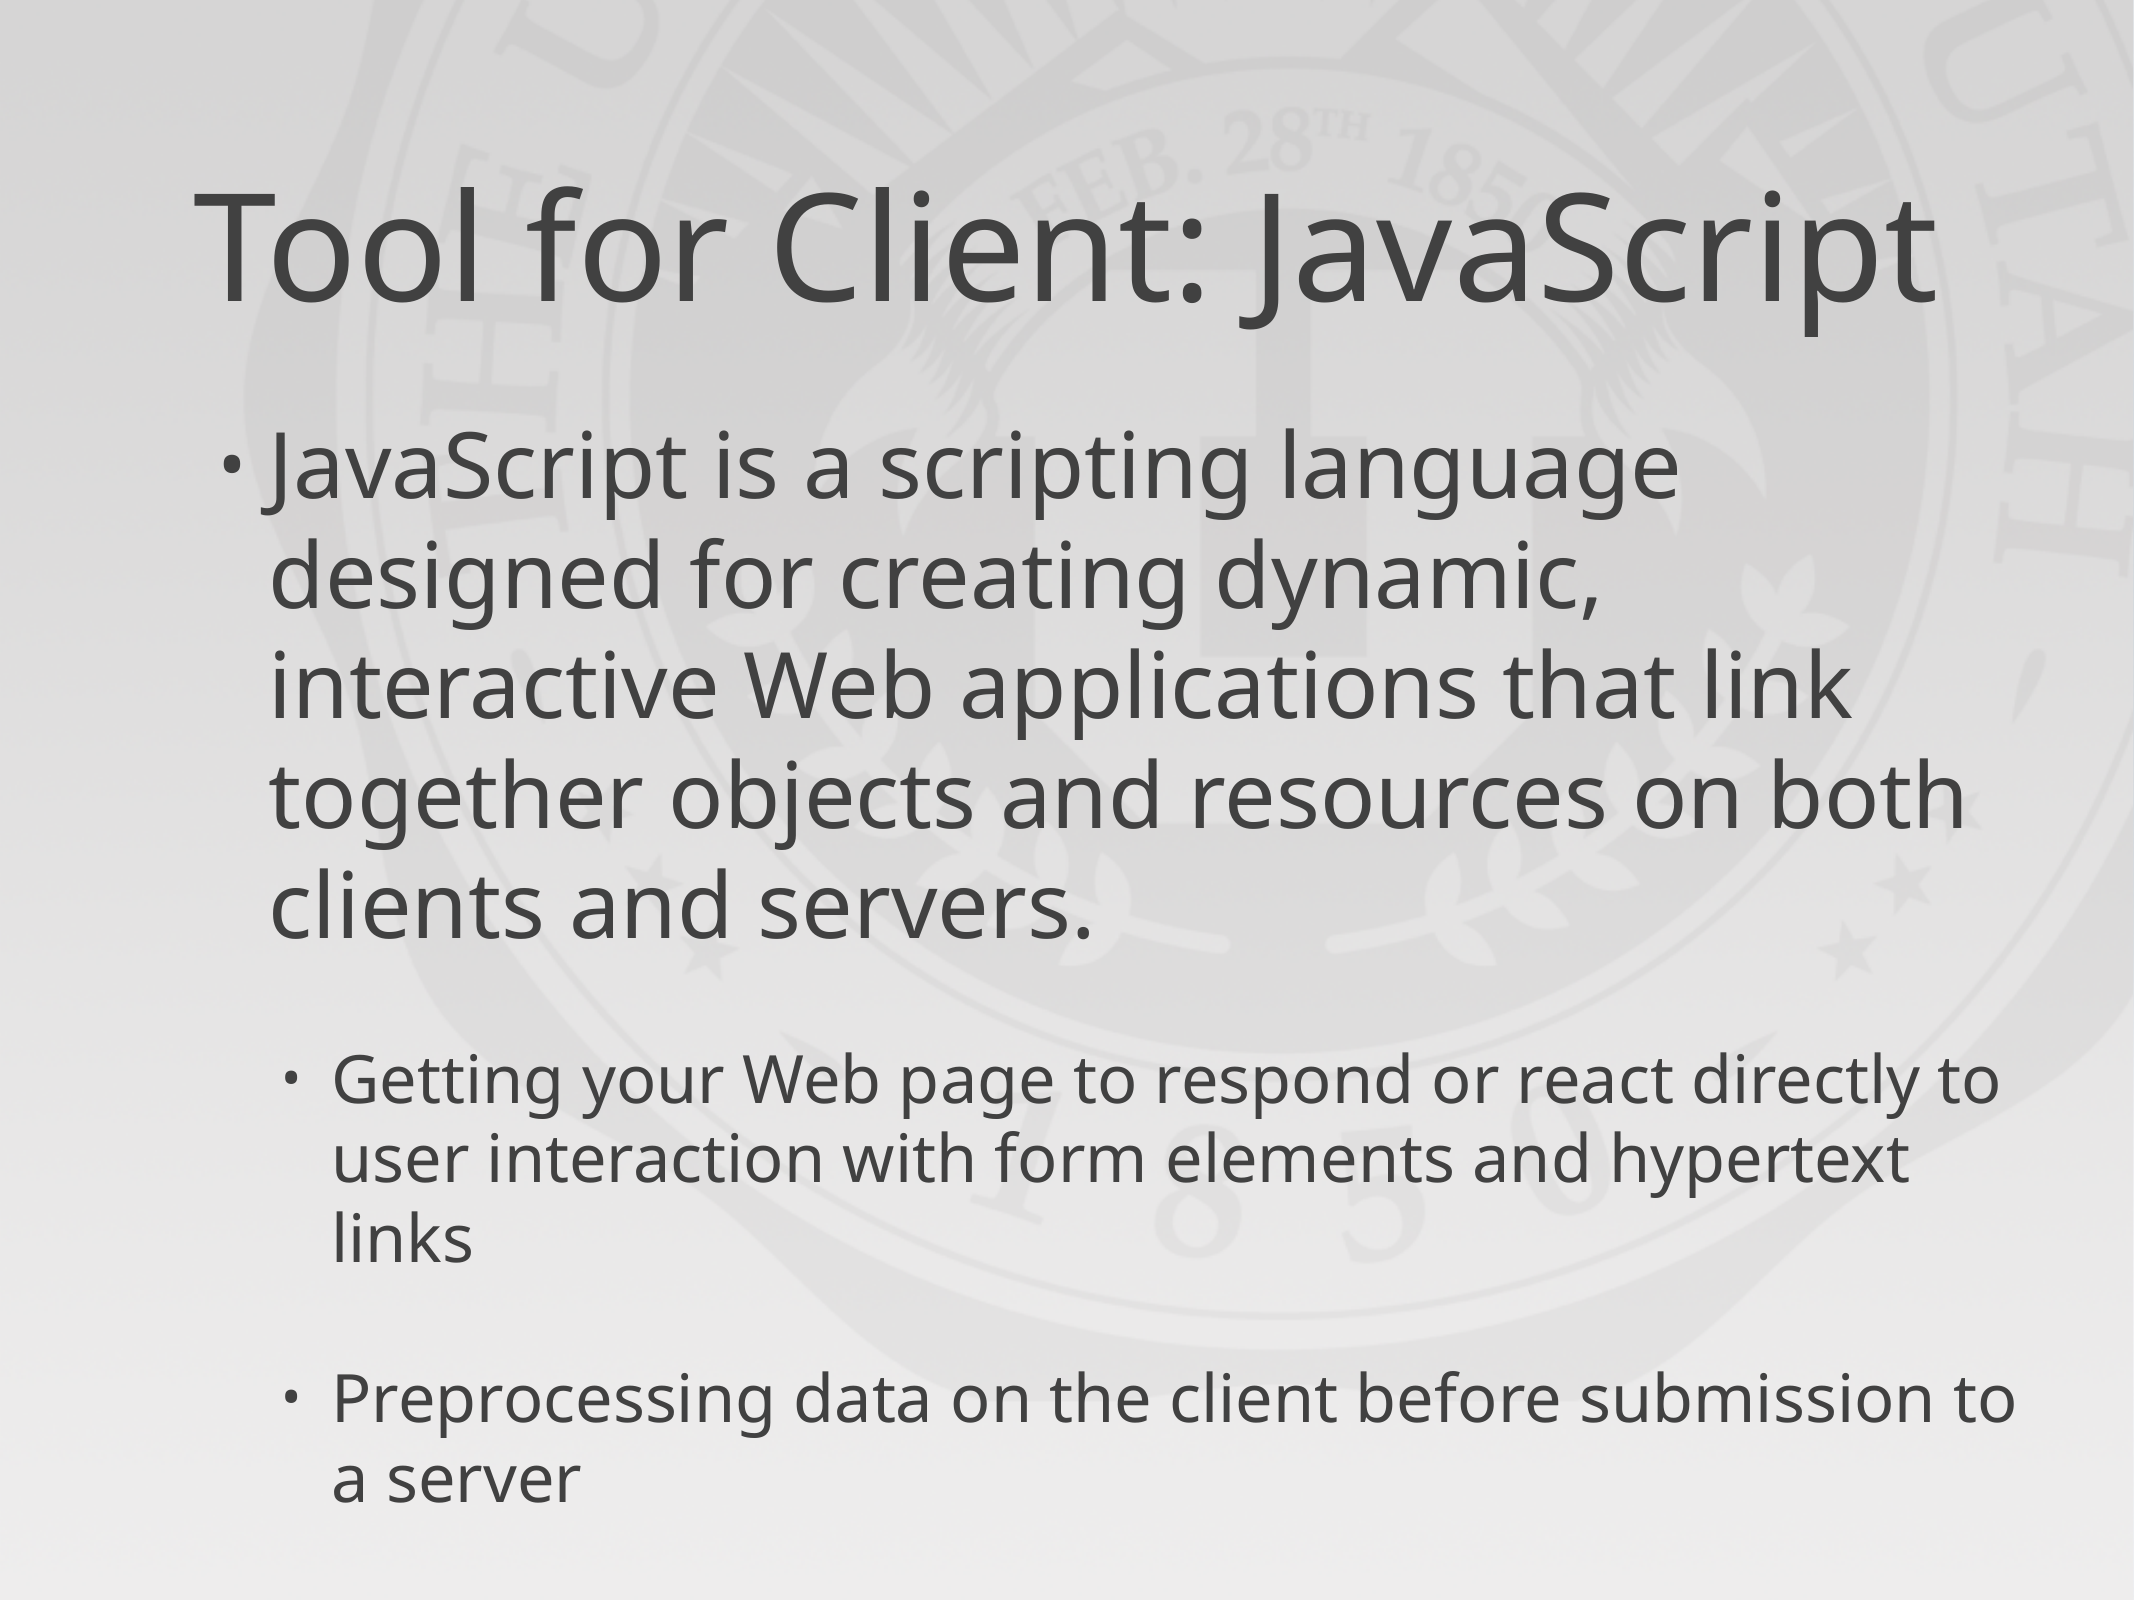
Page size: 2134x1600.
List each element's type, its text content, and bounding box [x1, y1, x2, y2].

title Tool for Client: JavaScript [58, 41, 2075, 442]
picture [0, 0, 2134, 1600]
list JavaScript is a scripting language designed for creating dynamic, interactive Web applications that link together objects and resources on both clients and servers. Getting your Web page to respond or react directly to user interaction with form elements and hypertext links Preprocessing data on the client before submission to a server Changing content and styles [204, 399, 2045, 1416]
